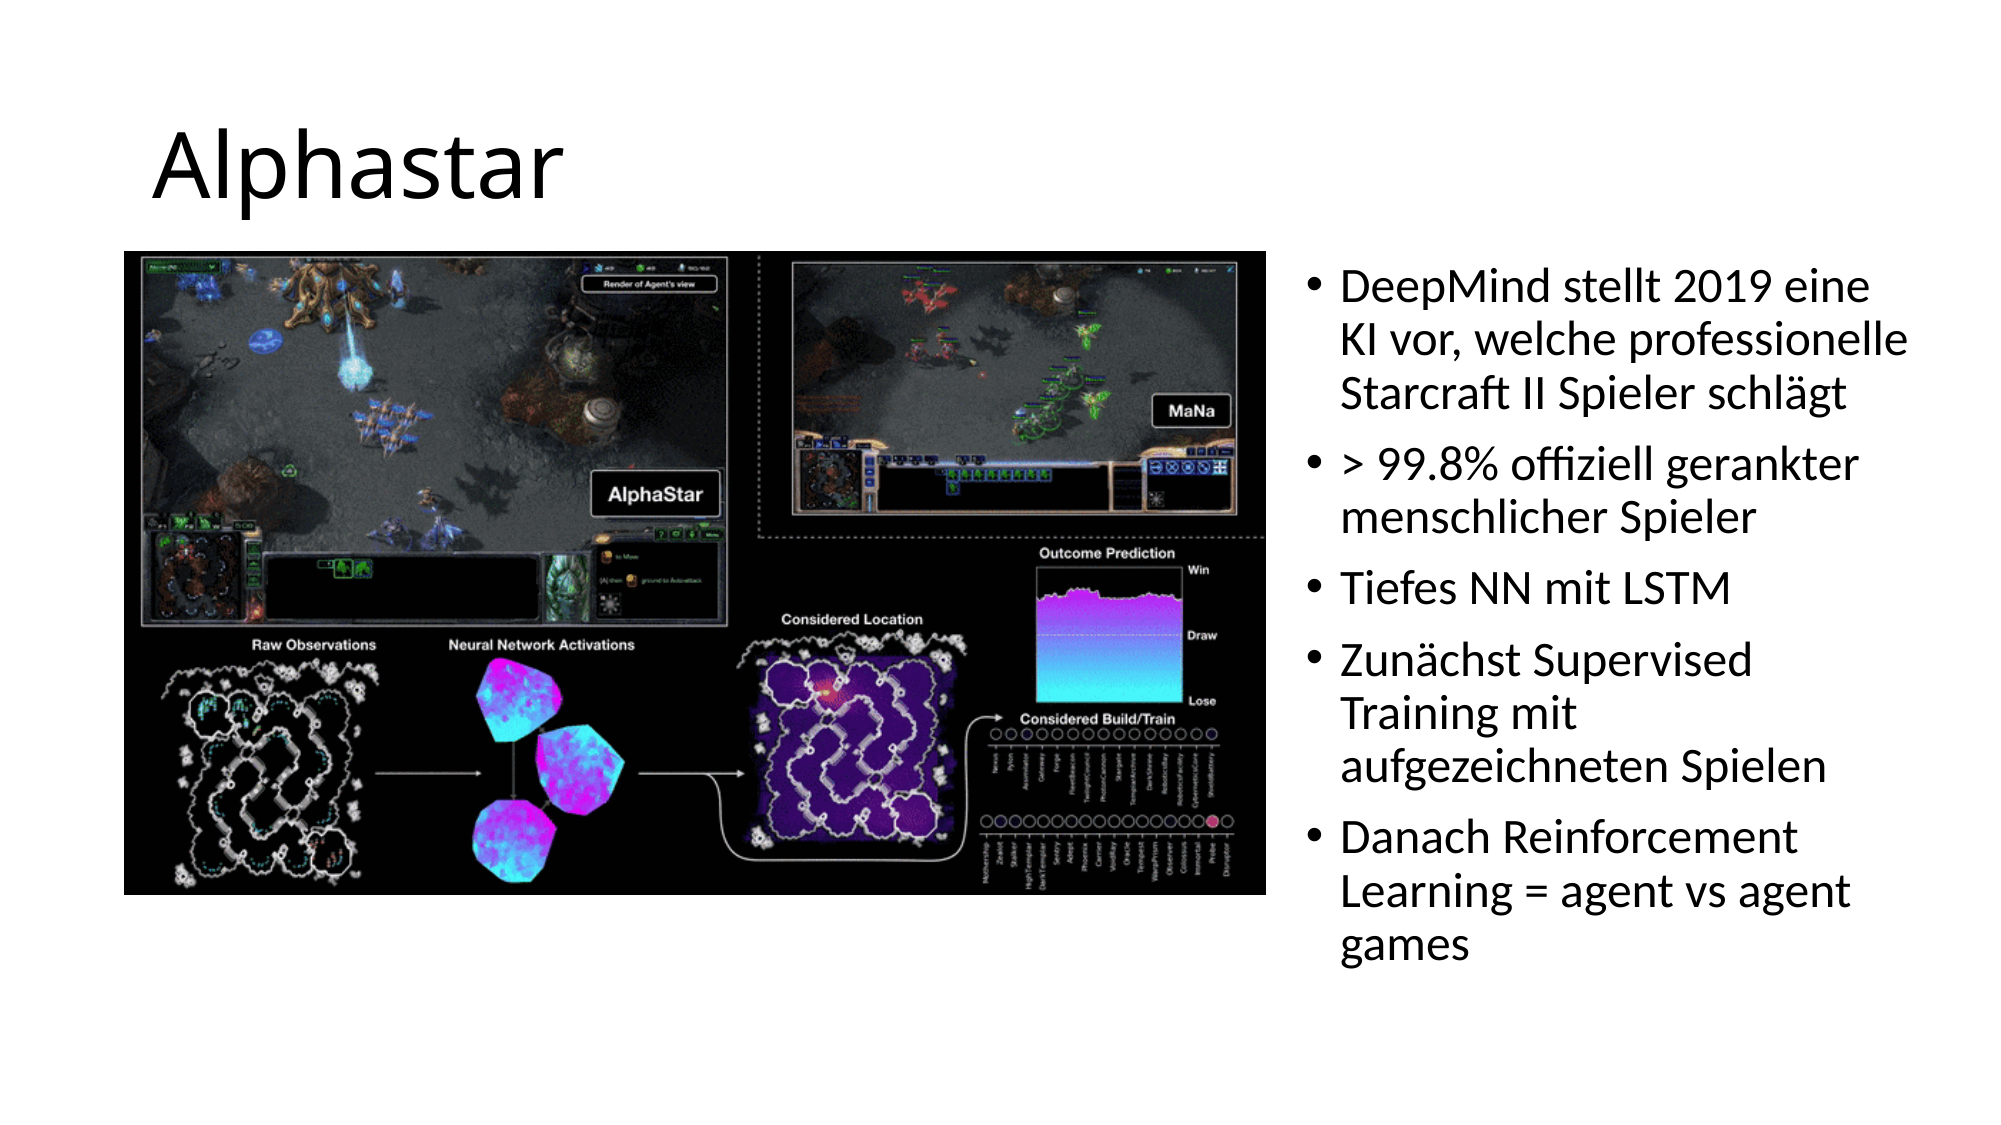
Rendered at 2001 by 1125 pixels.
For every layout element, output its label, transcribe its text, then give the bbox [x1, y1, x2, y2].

list DeepMind stellt 2019 eine KI vor, welche professionelle Starcraft II Spieler schlägt > 99.8% offiziell gerankter menschlicher Spieler Tiefes NN mit LSTM Zunächst Supervised Training mit aufgezeichneten Spielen Danach Reinforcement Learning = agent vs agent games [1290, 252, 1927, 1014]
picture [123, 251, 1266, 895]
title Alphastar [137, 59, 1863, 278]
